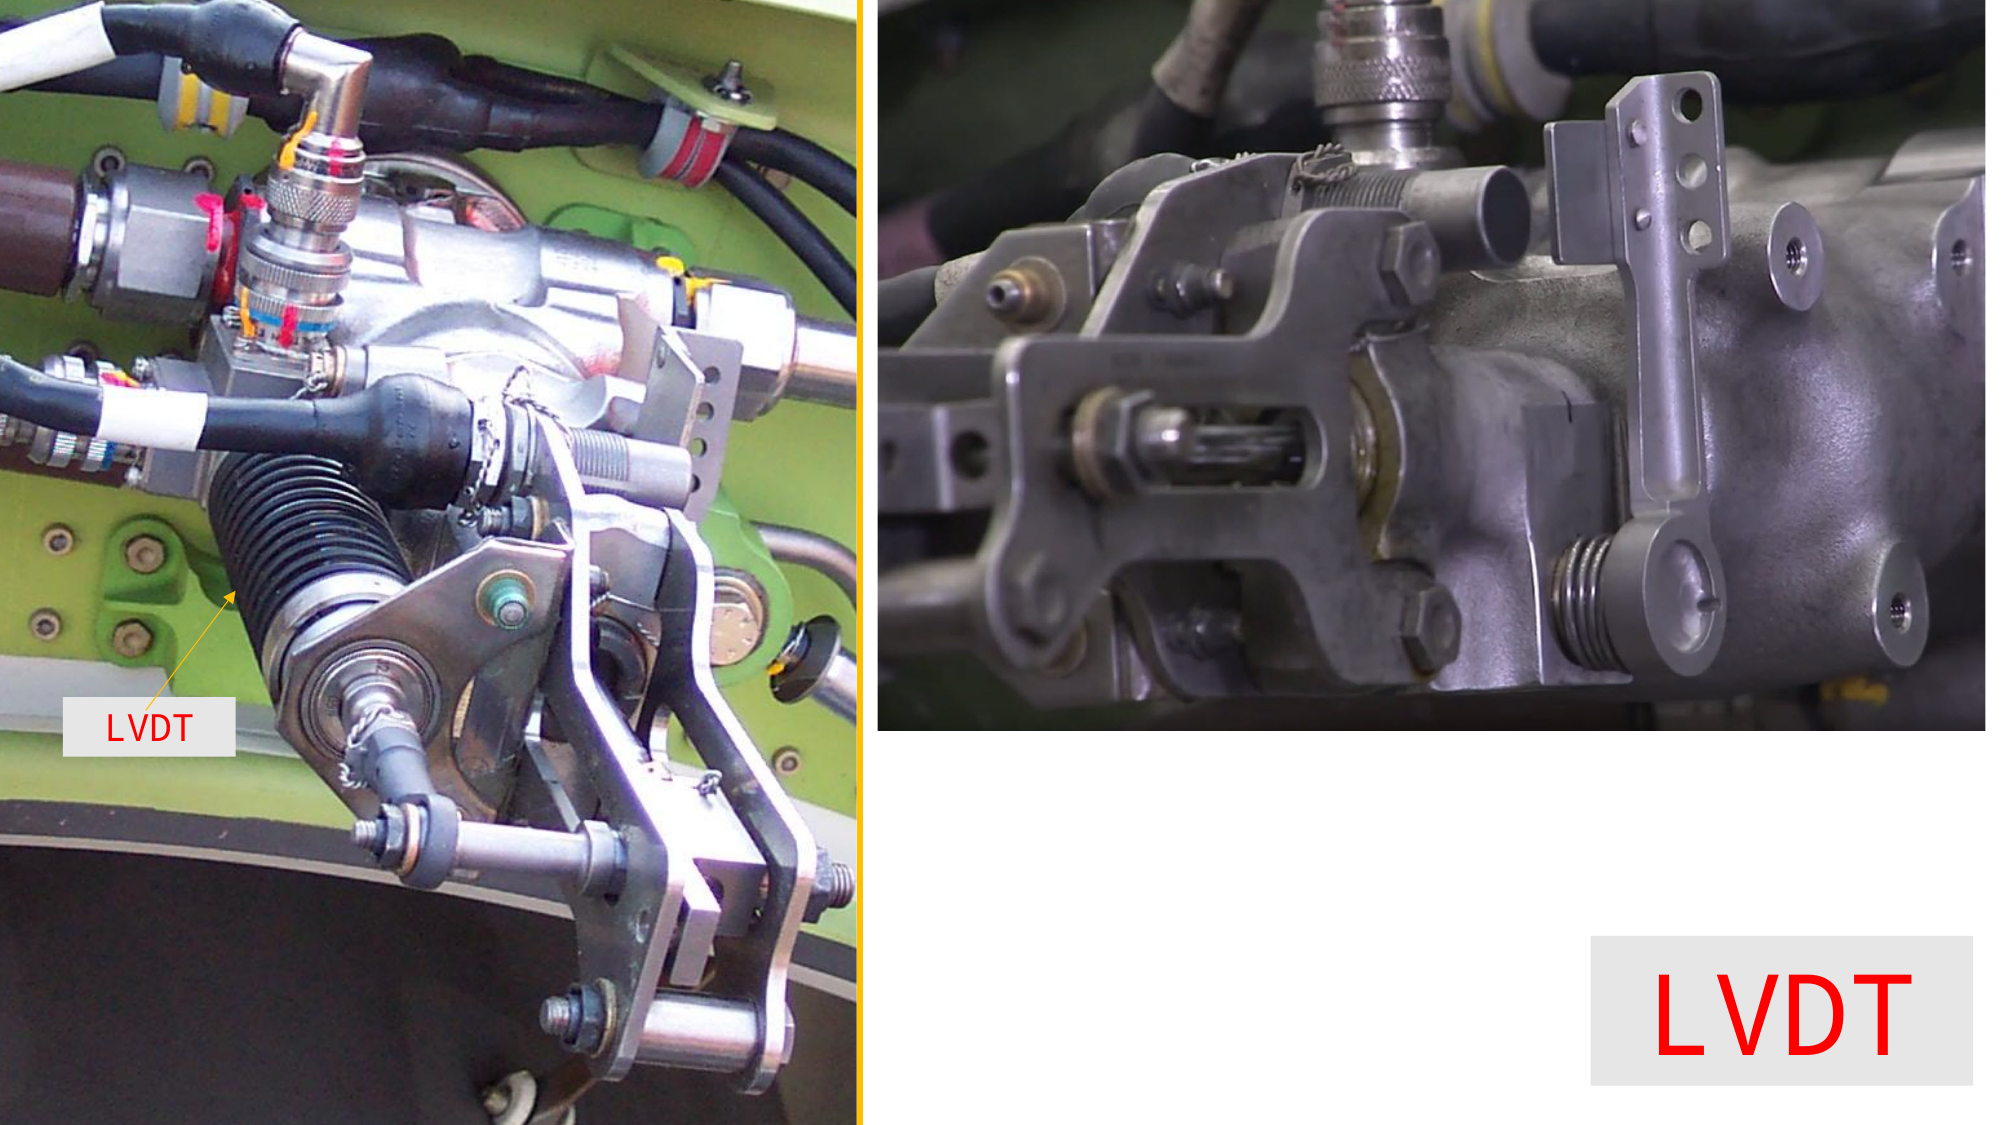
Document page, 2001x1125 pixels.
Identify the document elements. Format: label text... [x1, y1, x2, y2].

picture [877, 0, 1986, 731]
text_box LVDT [1590, 935, 1974, 1086]
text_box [145, 590, 236, 711]
picture [0, 0, 857, 1125]
